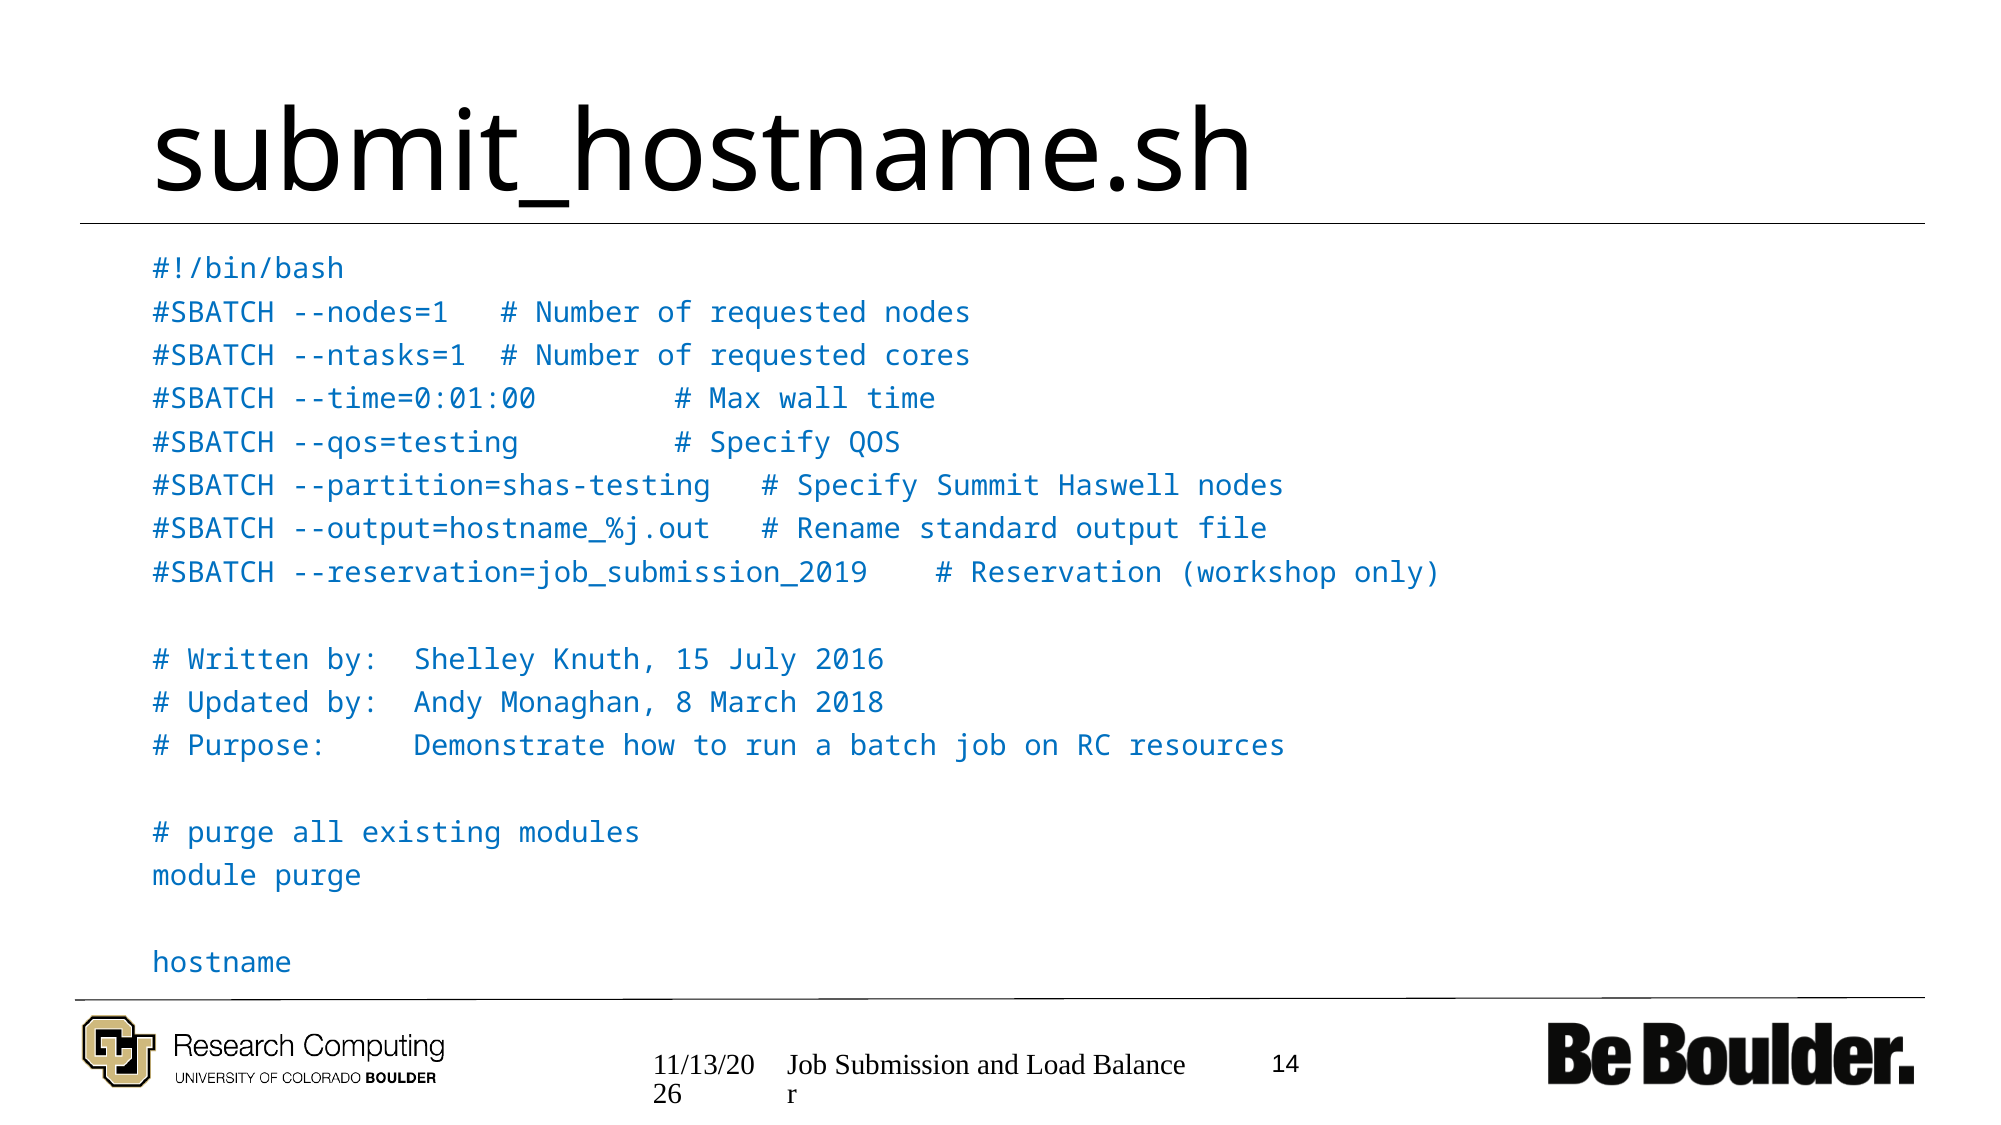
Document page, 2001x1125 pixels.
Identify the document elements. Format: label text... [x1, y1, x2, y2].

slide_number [637, 1032, 772, 1093]
footer Job Submission and Load Balancer [772, 1032, 1202, 1093]
picture [1524, 1015, 1938, 1088]
title submit_hostname.sh [137, 83, 1863, 225]
slide_number 14 [1202, 1032, 1315, 1093]
picture [81, 1015, 444, 1088]
list #!/bin/bash #SBATCH --nodes=1 # Number of requested nodes #SBATCH --ntasks=1 # Number of requested cores #SBATCH --time=0:01:00 # Max wall time #SBATCH --qos=testing # Specify QOS #SBATCH --partition=shas-testing # Specify Summit Haswell nodes #SBATCH --output=hostname_%j.out # Rename standard output file #SBATCH --reservation=job_submission_2019 # Reservation (workshop only) # Written by: Shelley Knuth, 15 July 2016 # Updated by: Andy Monaghan, 8 March 2018 # Purpose: Demonstrate how to run a batch job on RC resources # purge all existing modules module purge hostname [137, 246, 1863, 990]
